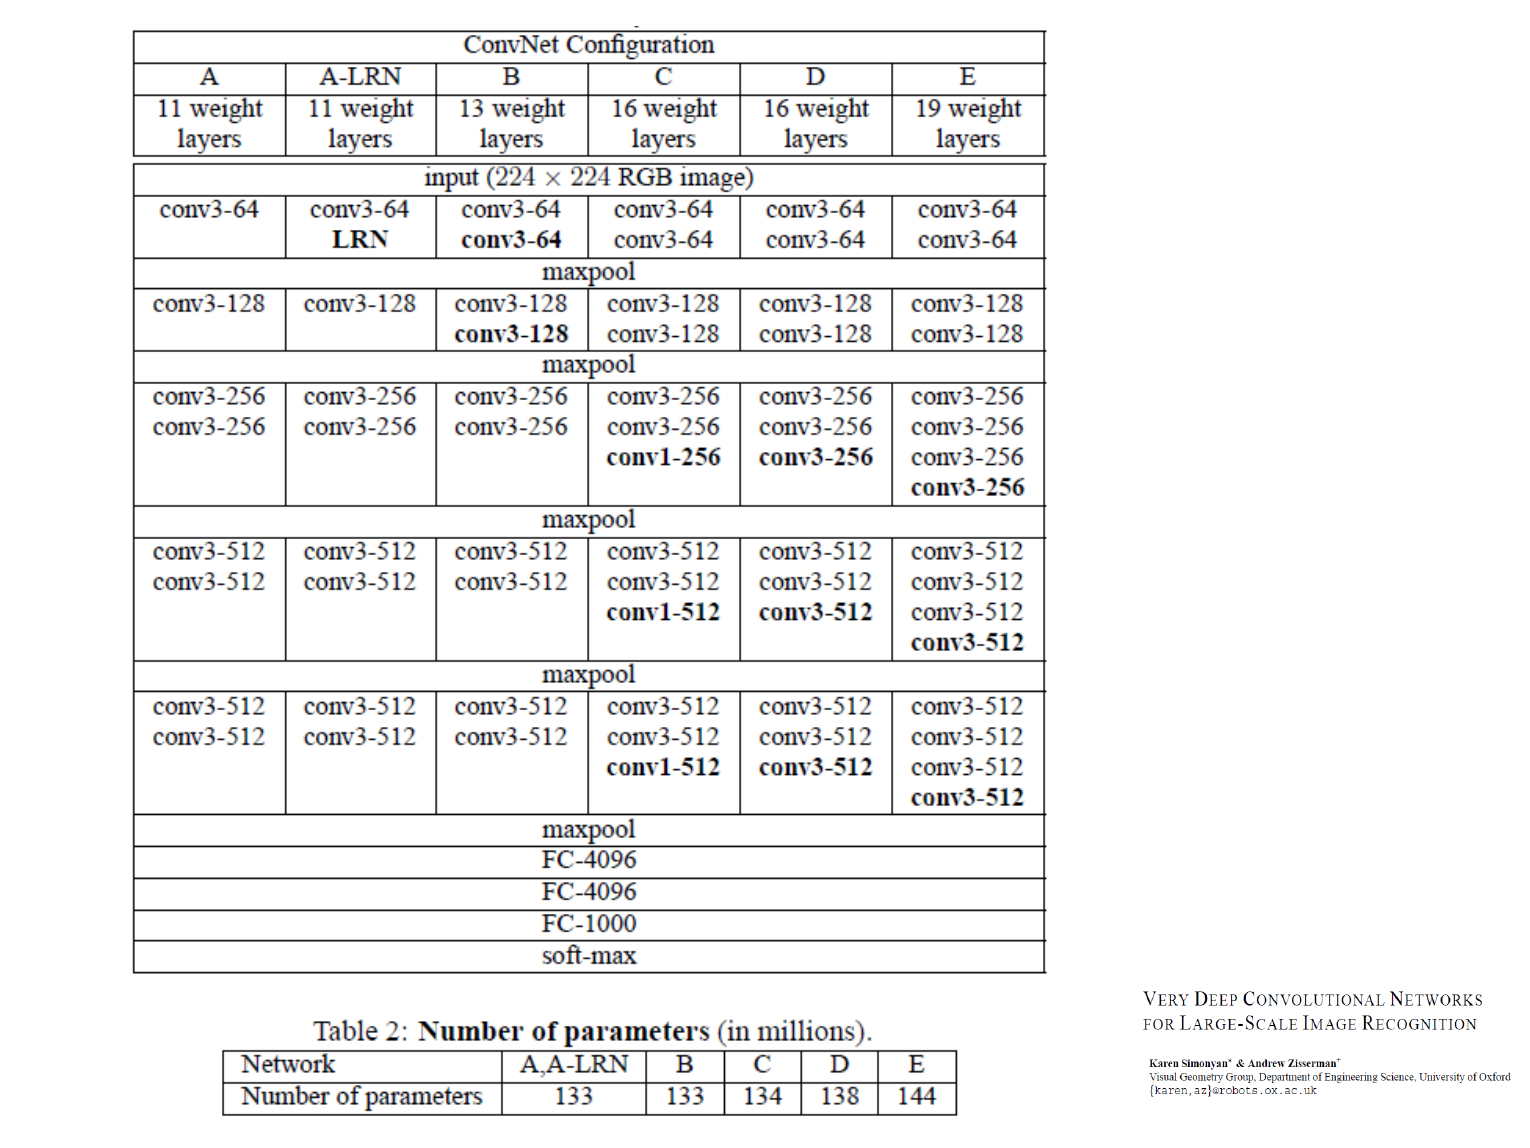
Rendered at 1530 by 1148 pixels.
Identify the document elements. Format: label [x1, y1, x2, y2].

picture [127, 26, 1053, 1124]
picture [1139, 985, 1516, 1102]
